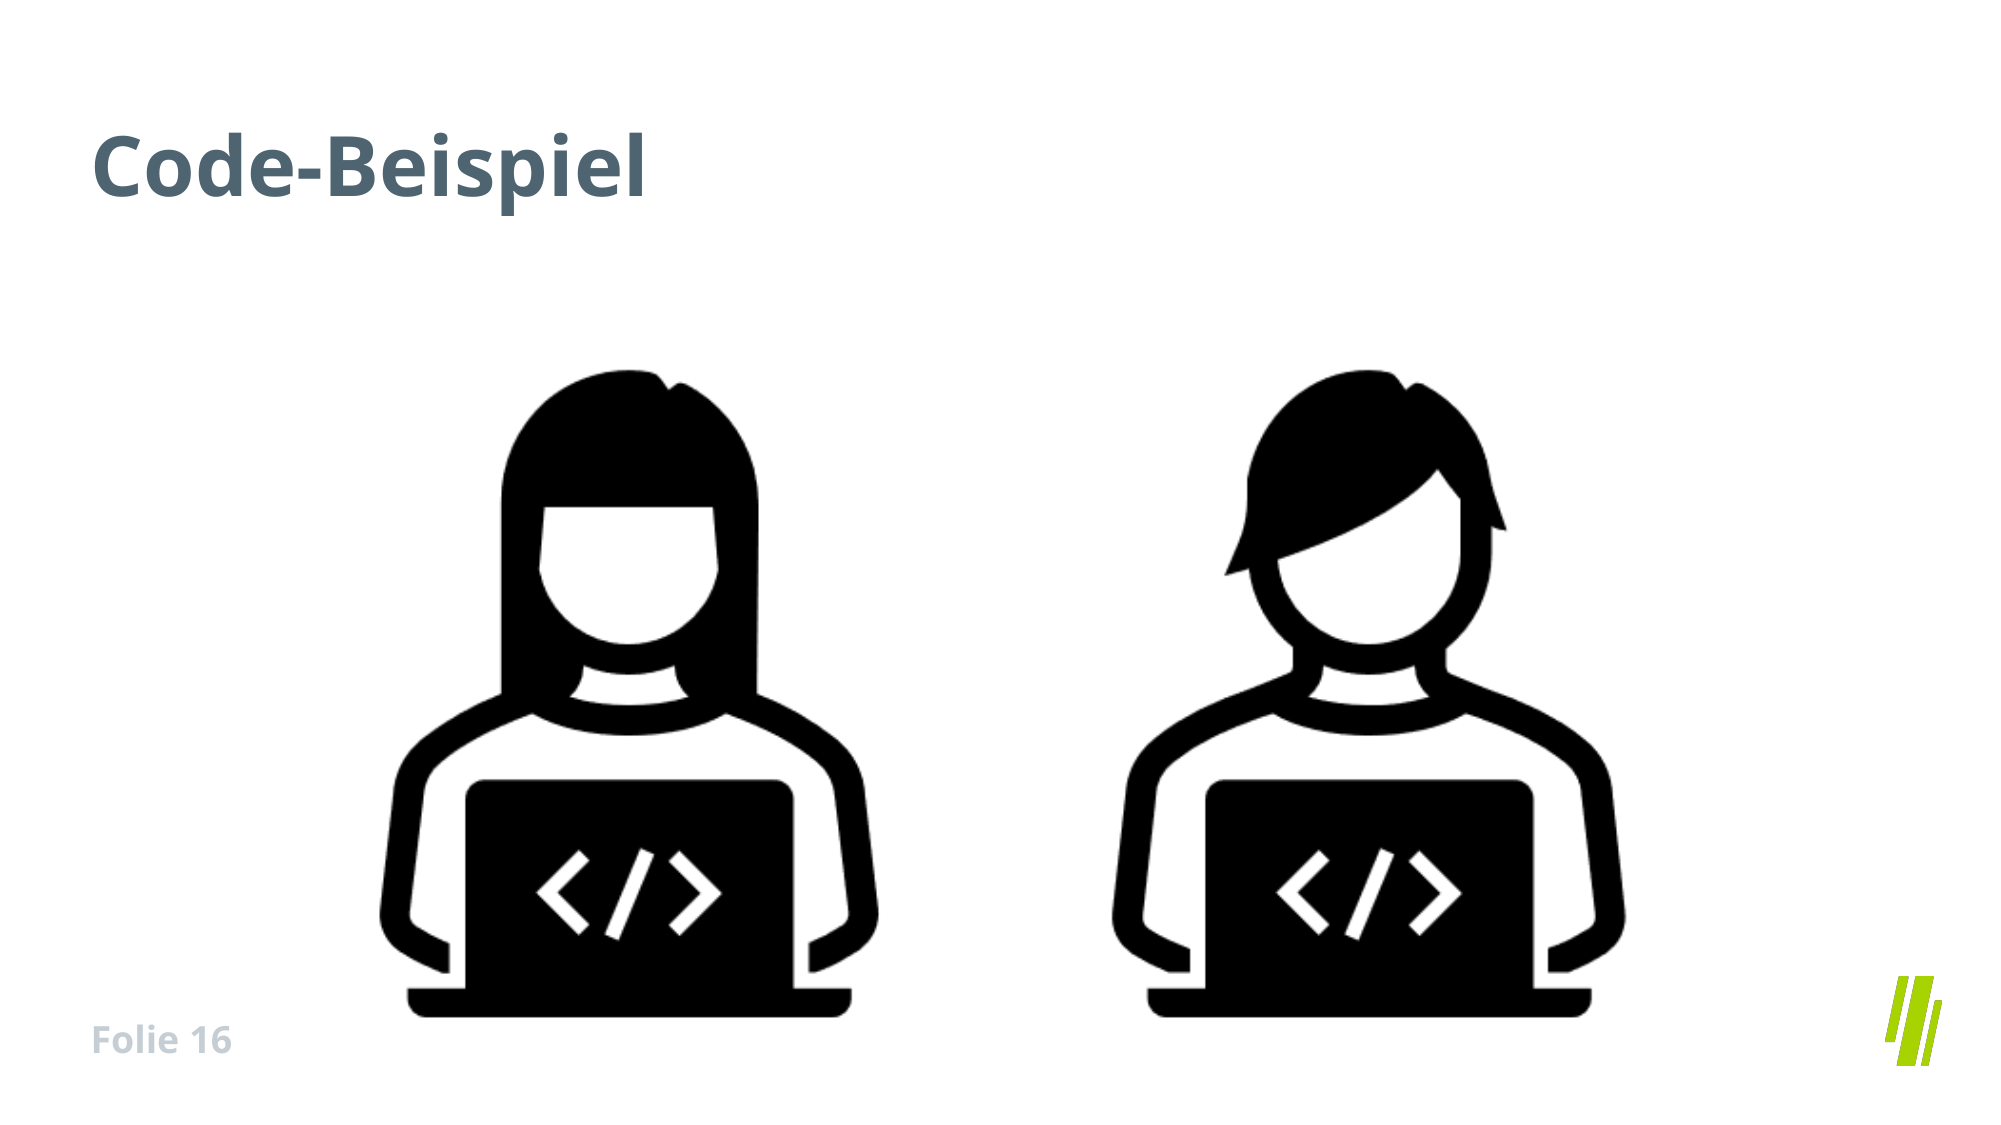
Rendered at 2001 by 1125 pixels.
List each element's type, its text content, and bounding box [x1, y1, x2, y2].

picture [1885, 976, 1942, 1066]
picture [1004, 302, 1735, 1033]
title Code-Beispiel [75, 83, 1925, 255]
slide_number Folie 16 [75, 1015, 526, 1075]
picture [264, 302, 995, 1033]
